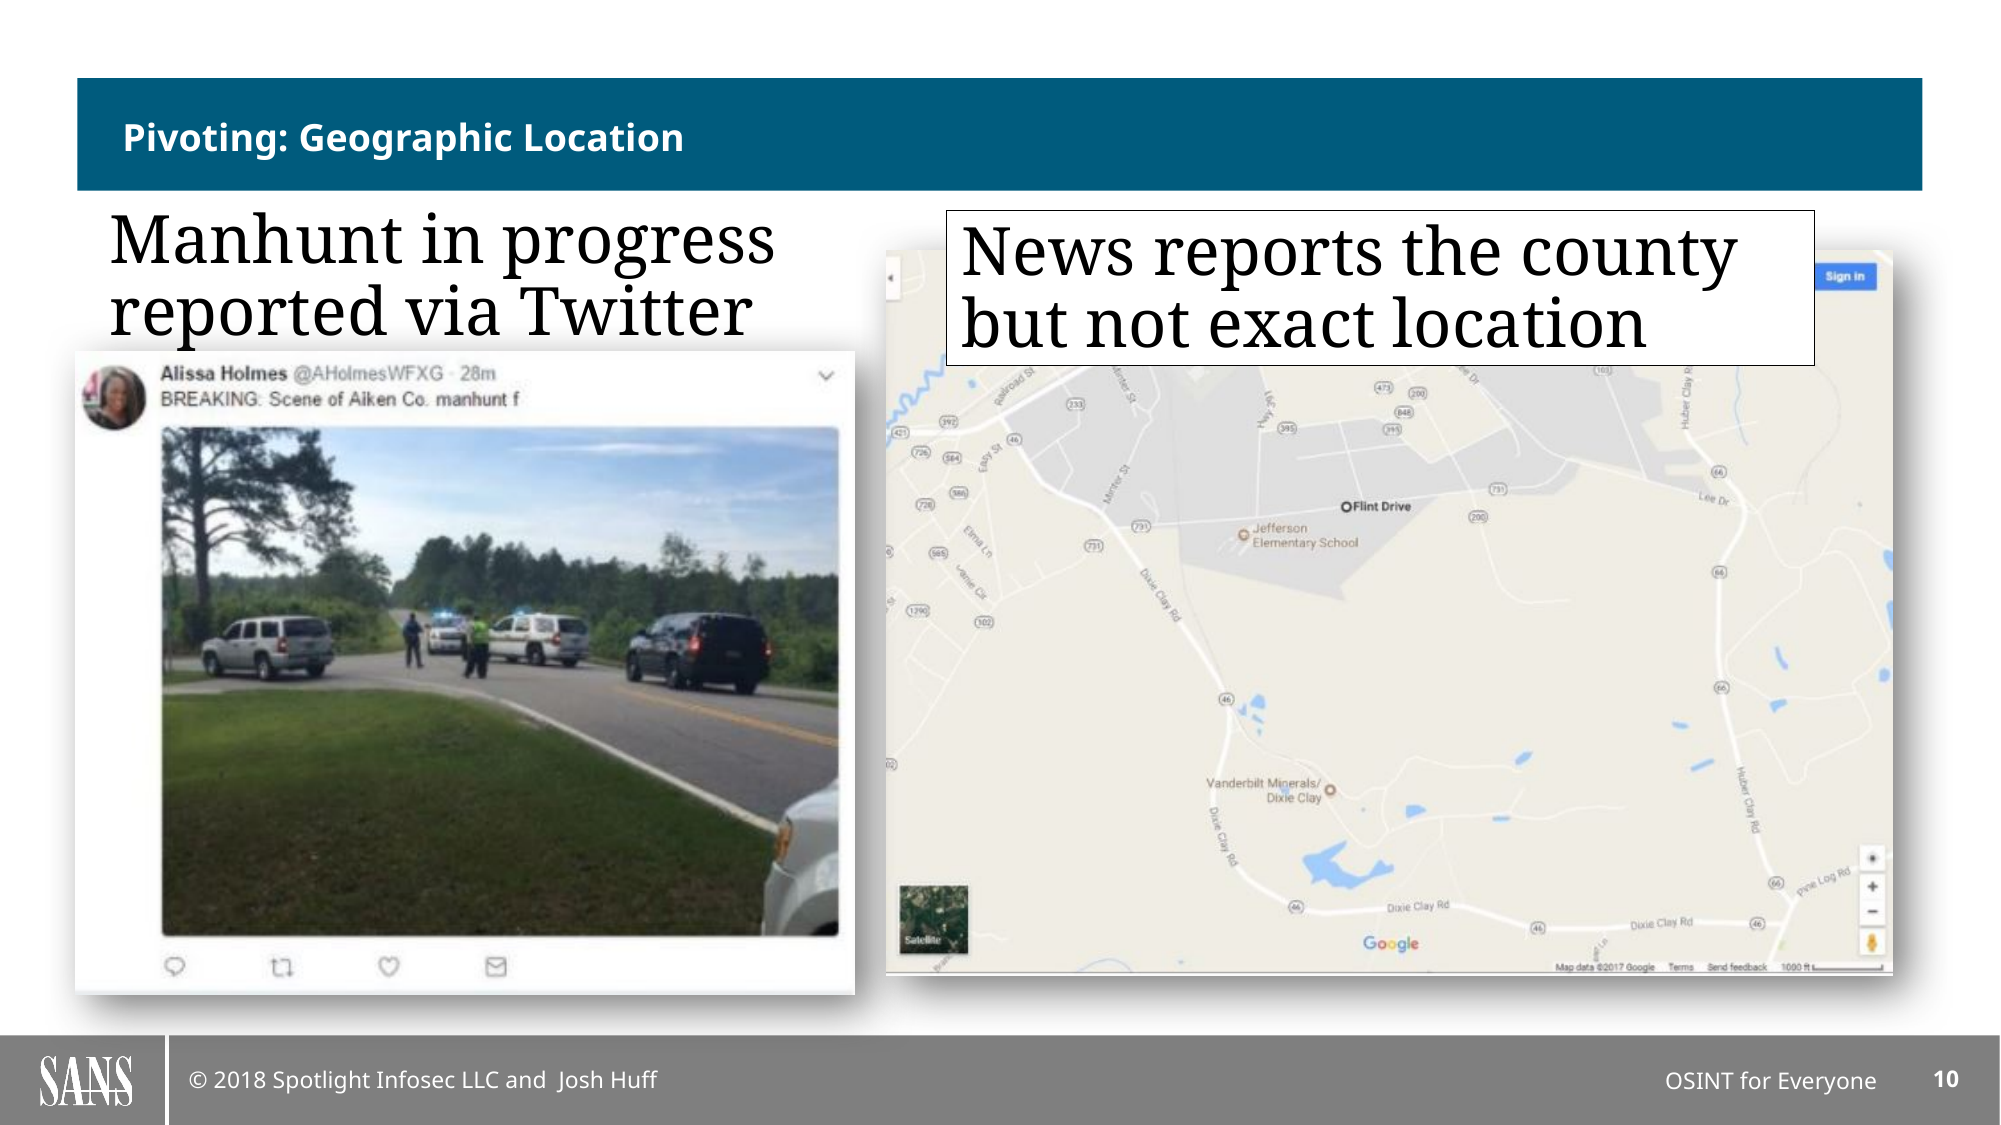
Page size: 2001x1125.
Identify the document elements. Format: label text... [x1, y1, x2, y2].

title Pivoting: Geographic Location [107, 78, 1893, 191]
text_box News reports the county but not exact location [946, 210, 1815, 250]
list Manhunt in progress reported via Twitter [94, 198, 795, 337]
slide_number 10 [1892, 1035, 2000, 1125]
picture [886, 250, 1893, 976]
footer OSINT for Everyone [201, 1035, 1892, 1125]
picture [75, 351, 855, 995]
